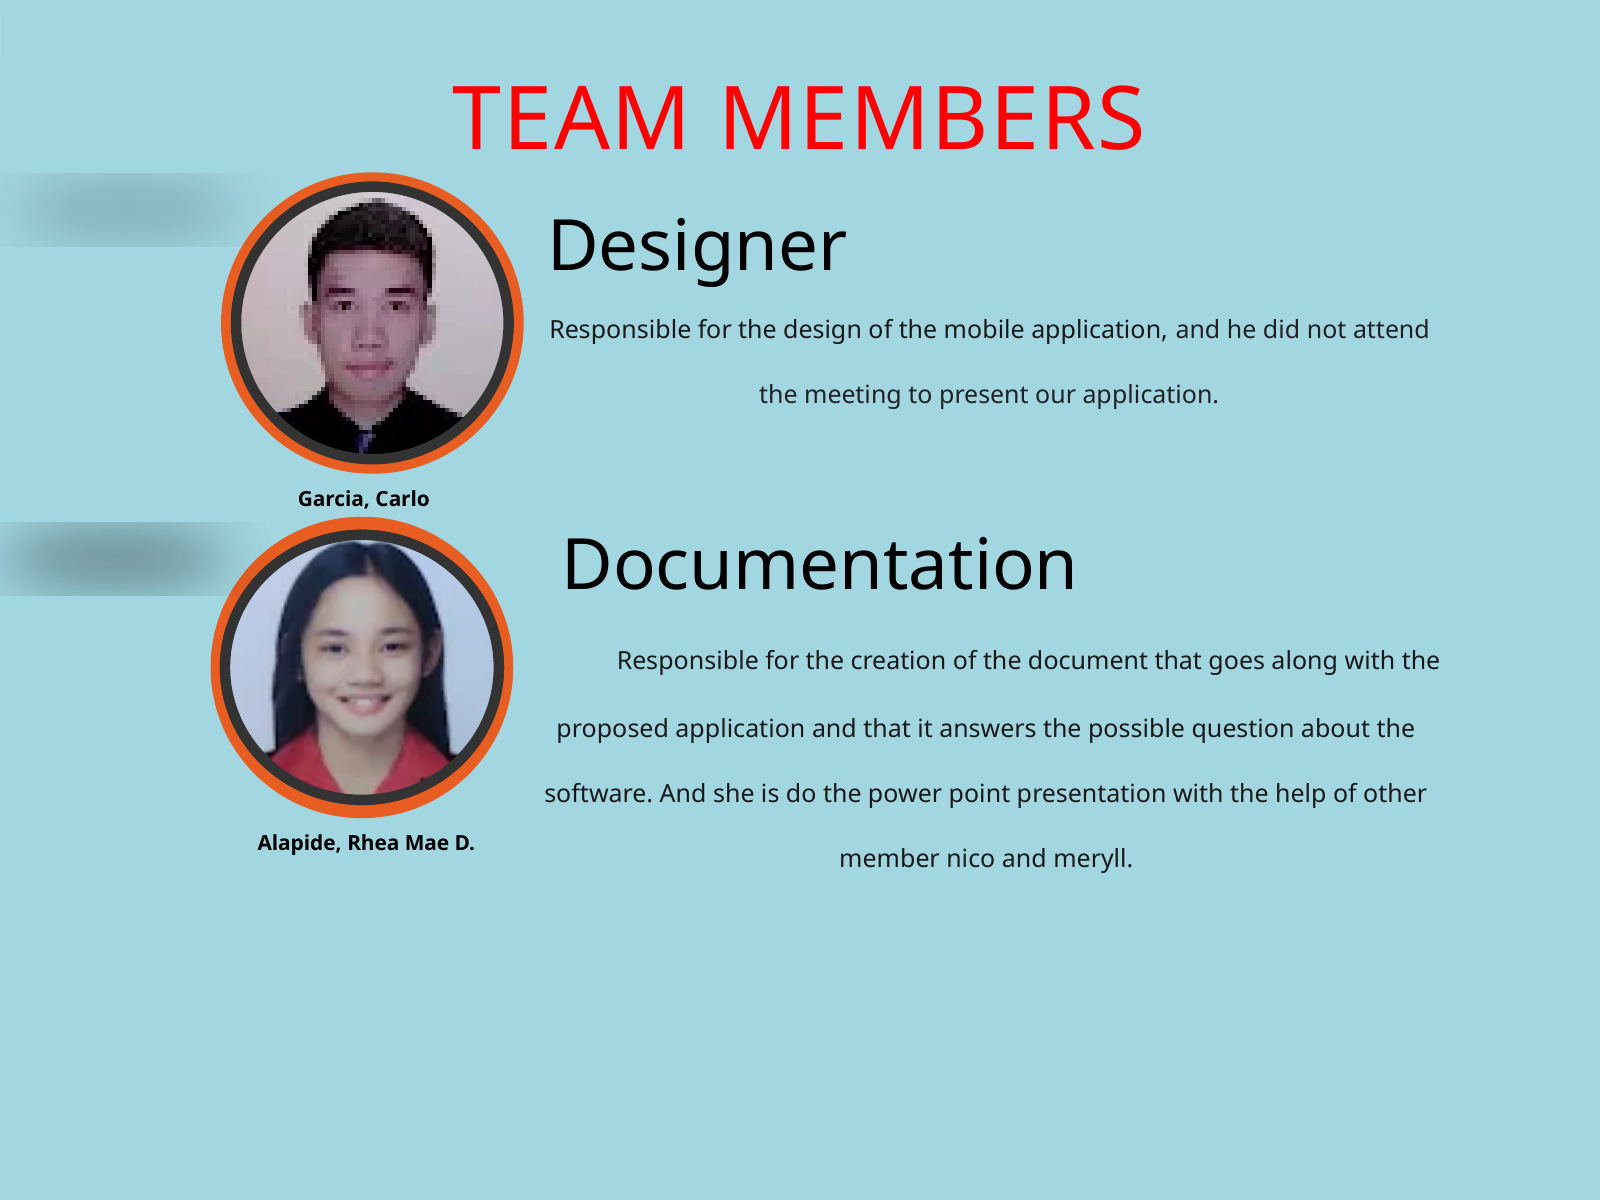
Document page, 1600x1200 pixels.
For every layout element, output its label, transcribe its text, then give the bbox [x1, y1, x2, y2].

text_box Designer [528, 185, 995, 278]
picture [235, 186, 509, 460]
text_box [221, 172, 524, 475]
text_box Alapide, Rhea Mae D. [221, 825, 512, 899]
text_box Responsible for the creation of the document that goes along with the proposed application and that it answers the possible question about the software. And she is do the power point presentation with the help of other member nico and meryll. [523, 612, 1449, 873]
text_box Garcia, Carlo [209, 441, 519, 554]
text_box Responsible for the design of the mobile application, and he did not attend the meeting to present our application. [528, 278, 1453, 474]
text_box Documentation [522, 504, 1118, 604]
picture [224, 534, 500, 801]
text_box TEAM MEMBERS [182, 83, 1418, 167]
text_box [210, 516, 513, 819]
